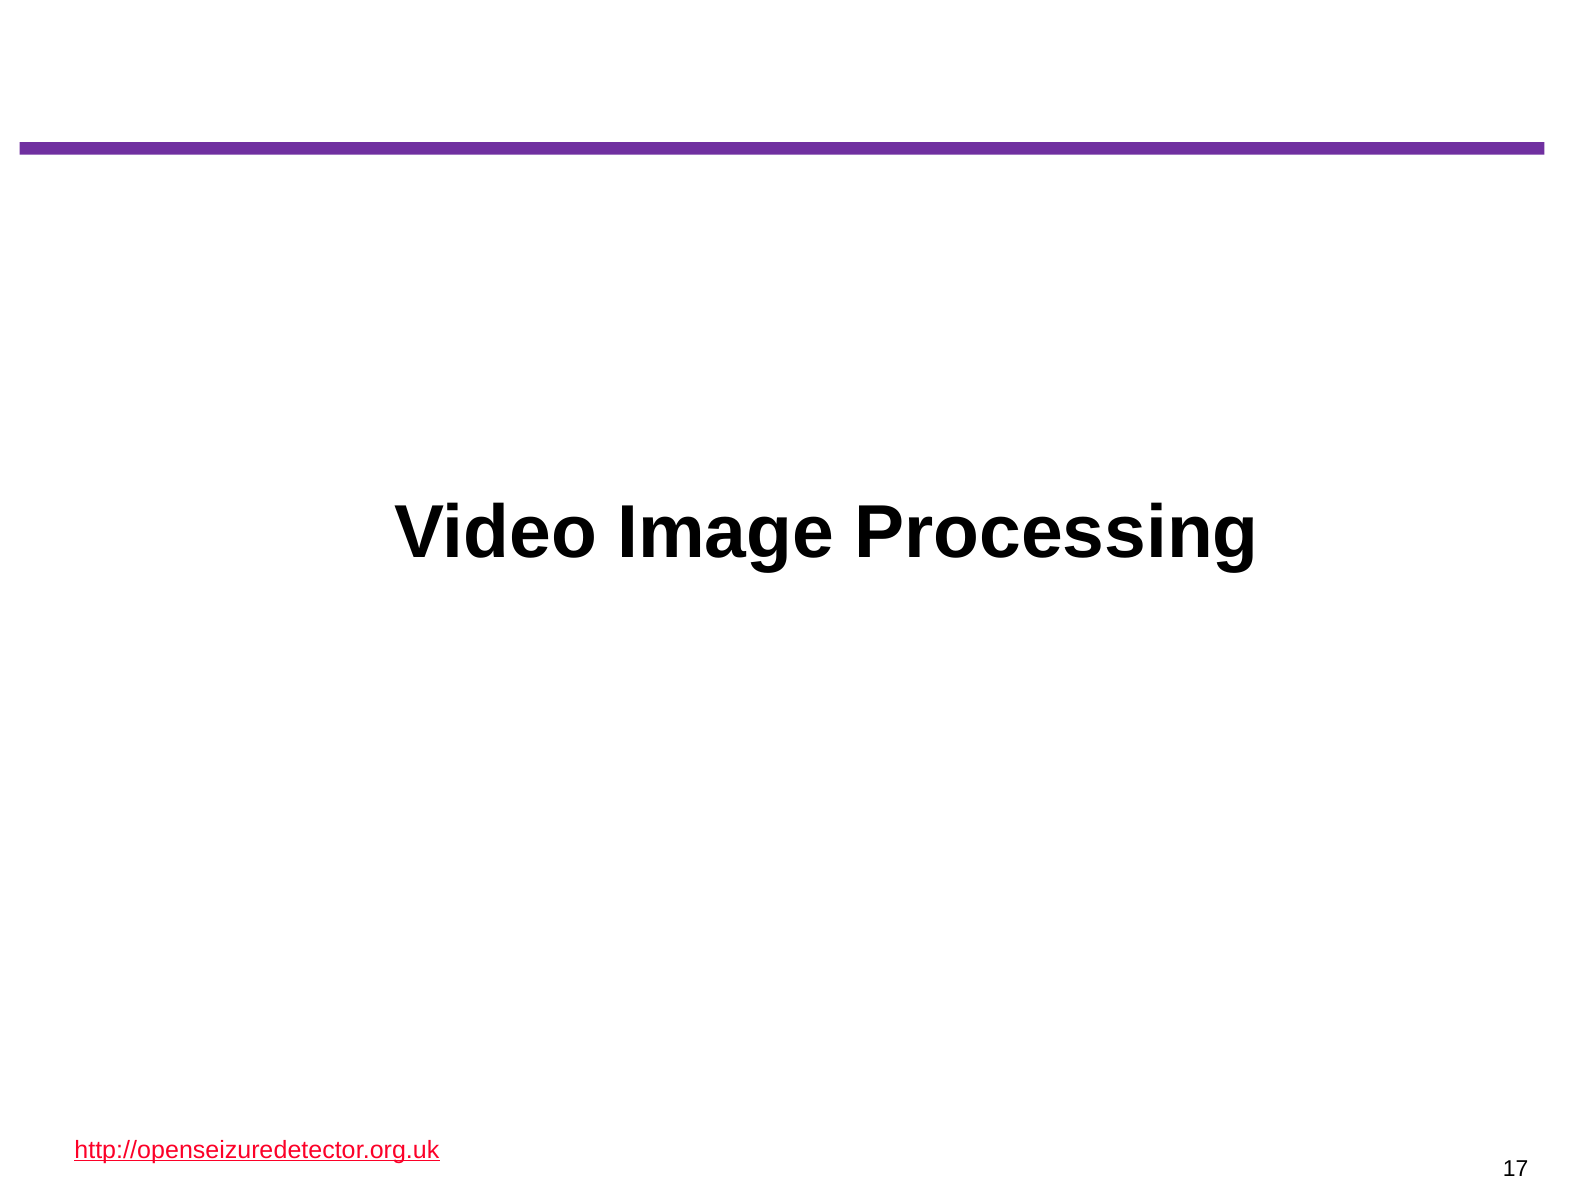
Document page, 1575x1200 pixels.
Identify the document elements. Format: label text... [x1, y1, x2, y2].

title Video Image Processing [124, 397, 1530, 672]
slide_number <number> [1378, 1145, 1545, 1200]
